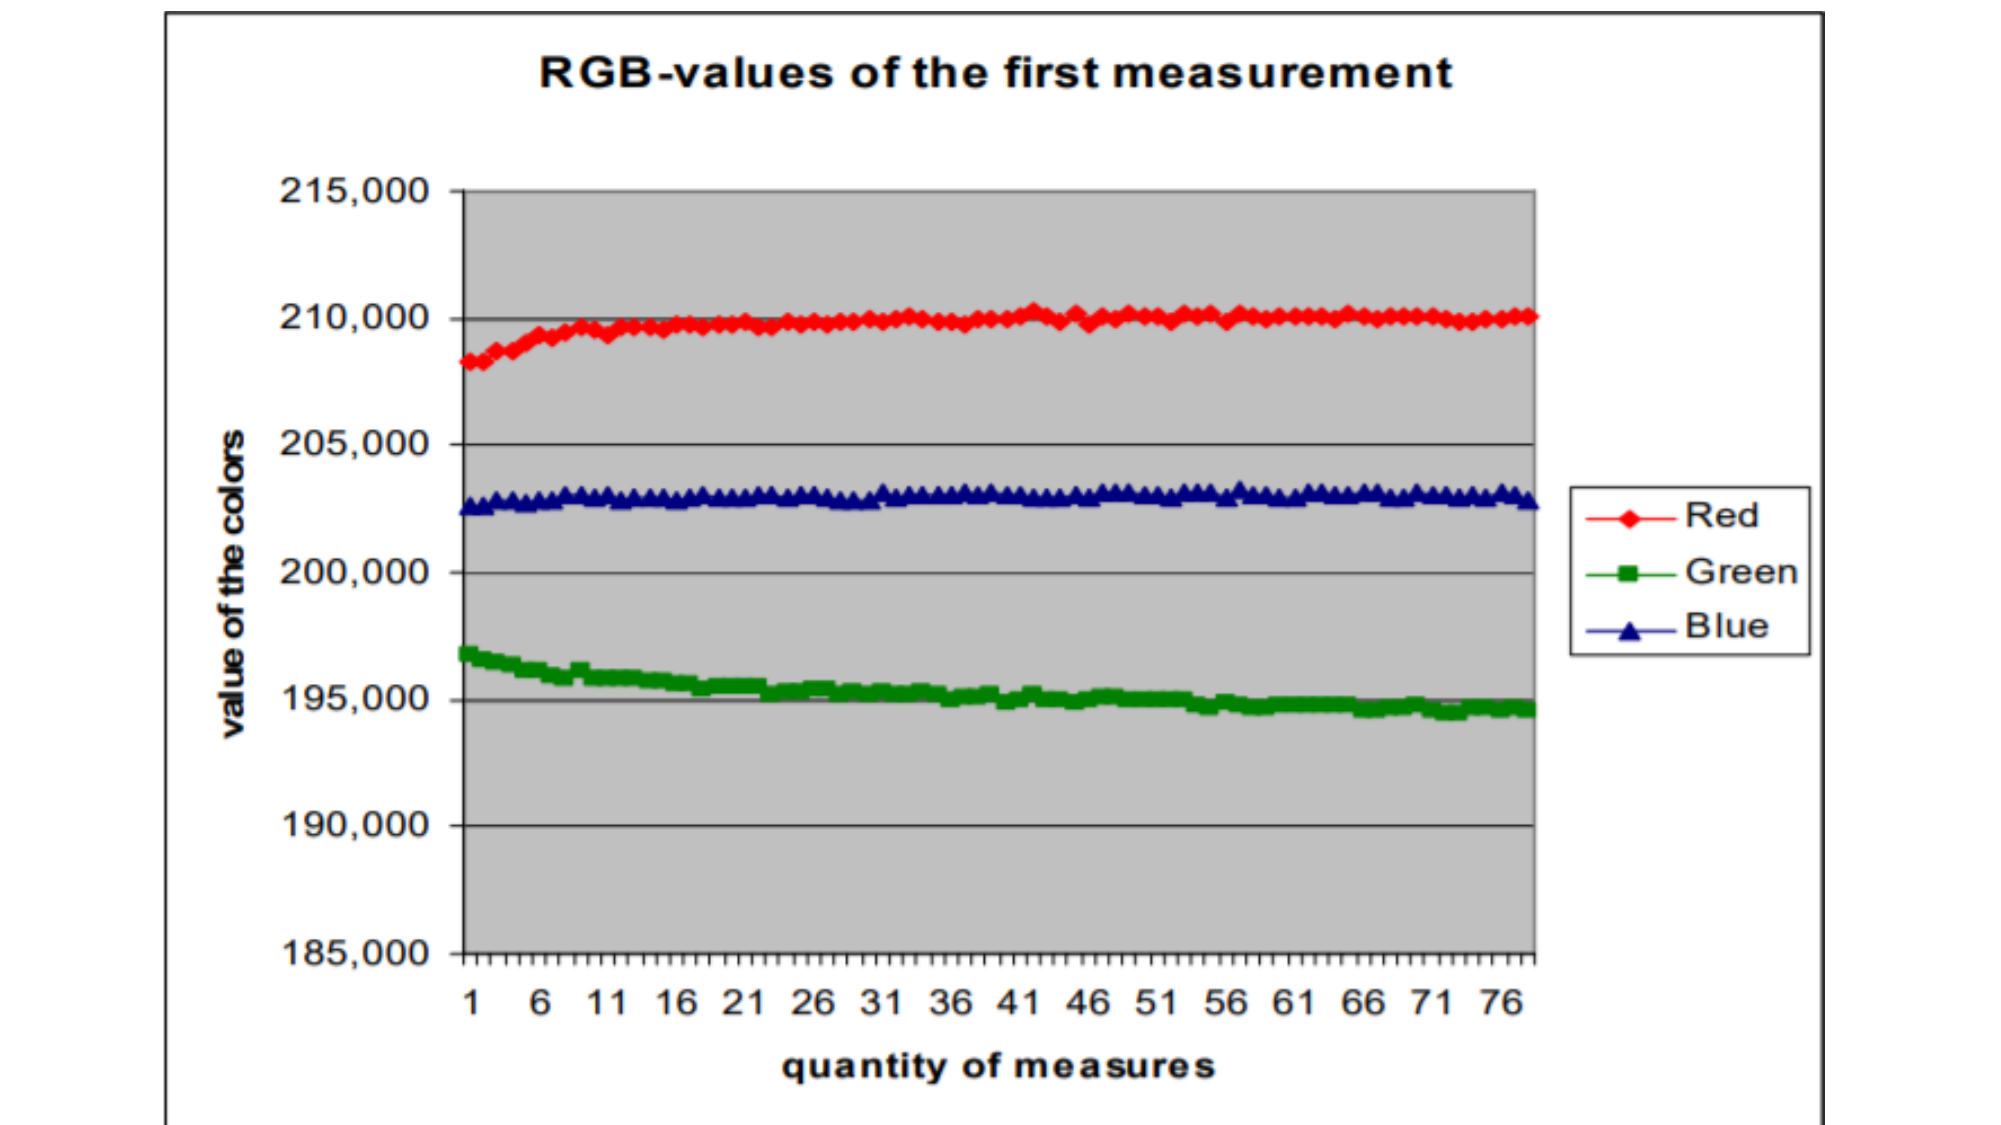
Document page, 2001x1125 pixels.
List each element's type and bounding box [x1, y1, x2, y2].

picture [163, 11, 1825, 1125]
